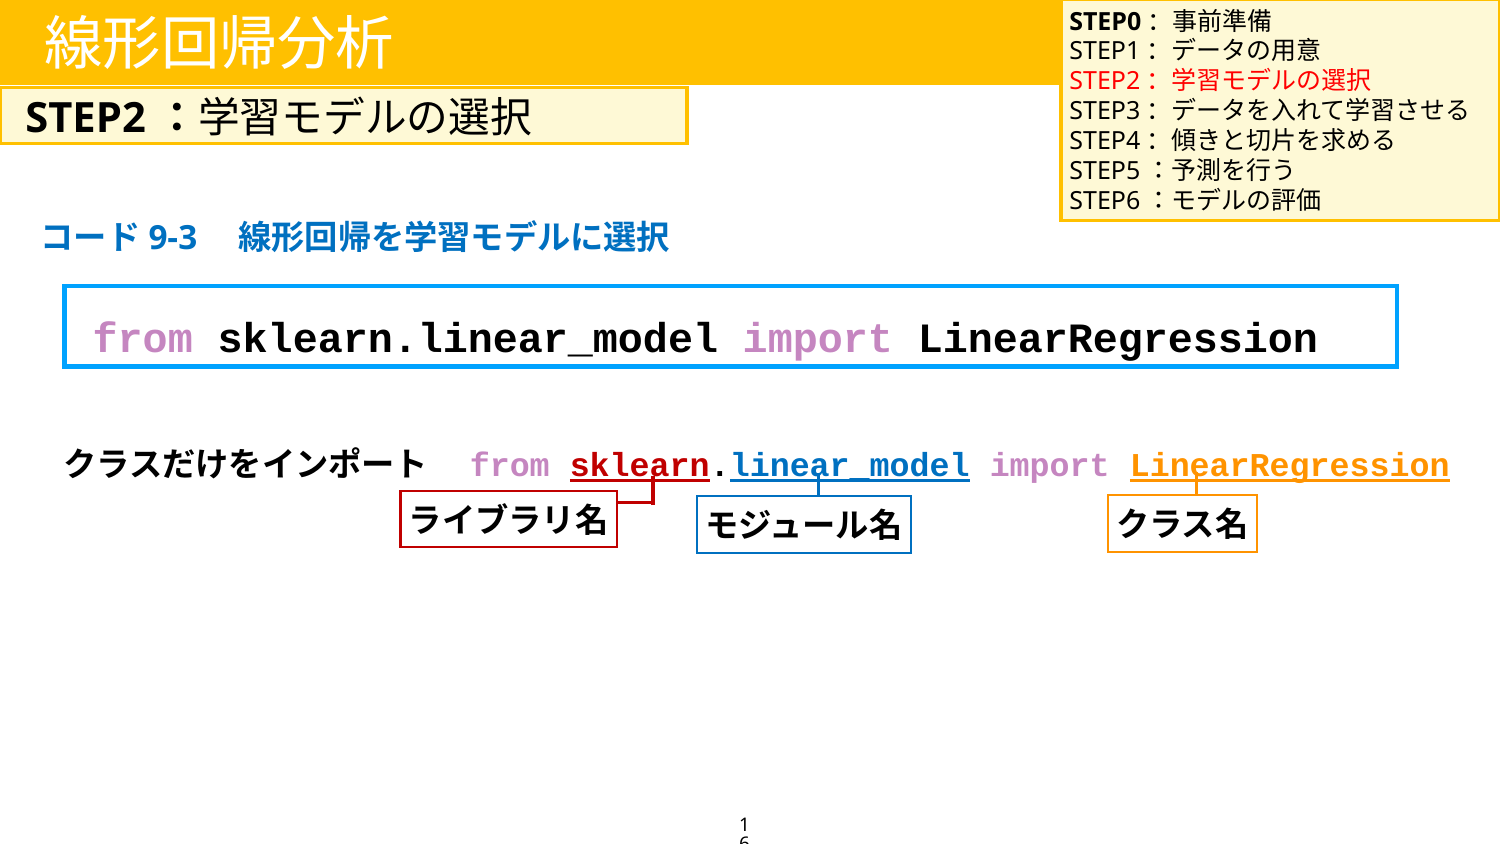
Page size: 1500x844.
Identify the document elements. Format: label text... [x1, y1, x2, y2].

text_box [0, 0, 1061, 85]
text_box コード9-3 線形回帰を学習モデルに選択 [32, 207, 691, 265]
text_box 線形回帰分析 [41, 3, 398, 80]
text_box STEP0：事前準備 STEP1：データの用意 STEP2：学習モデルの選択 STEP3：データを入れて学習させる STEP4：傾きと切片を求める STEP5：予測を行う STEP6：モデルの評価 [1061, 0, 1500, 221]
text_box クラス名 [1107, 495, 1257, 552]
text_box STEP2：学習モデルの選択 [0, 87, 688, 144]
slide_number 16 [730, 804, 769, 844]
text_box クラスだけをインポート from sklearn.linear_model import LinearRegression [45, 423, 1491, 619]
text_box from sklearn.linear_model import LinearRegression [64, 285, 1398, 367]
text_box モジュール名 [696, 496, 912, 553]
text_box ライブラリ名 [400, 490, 617, 548]
